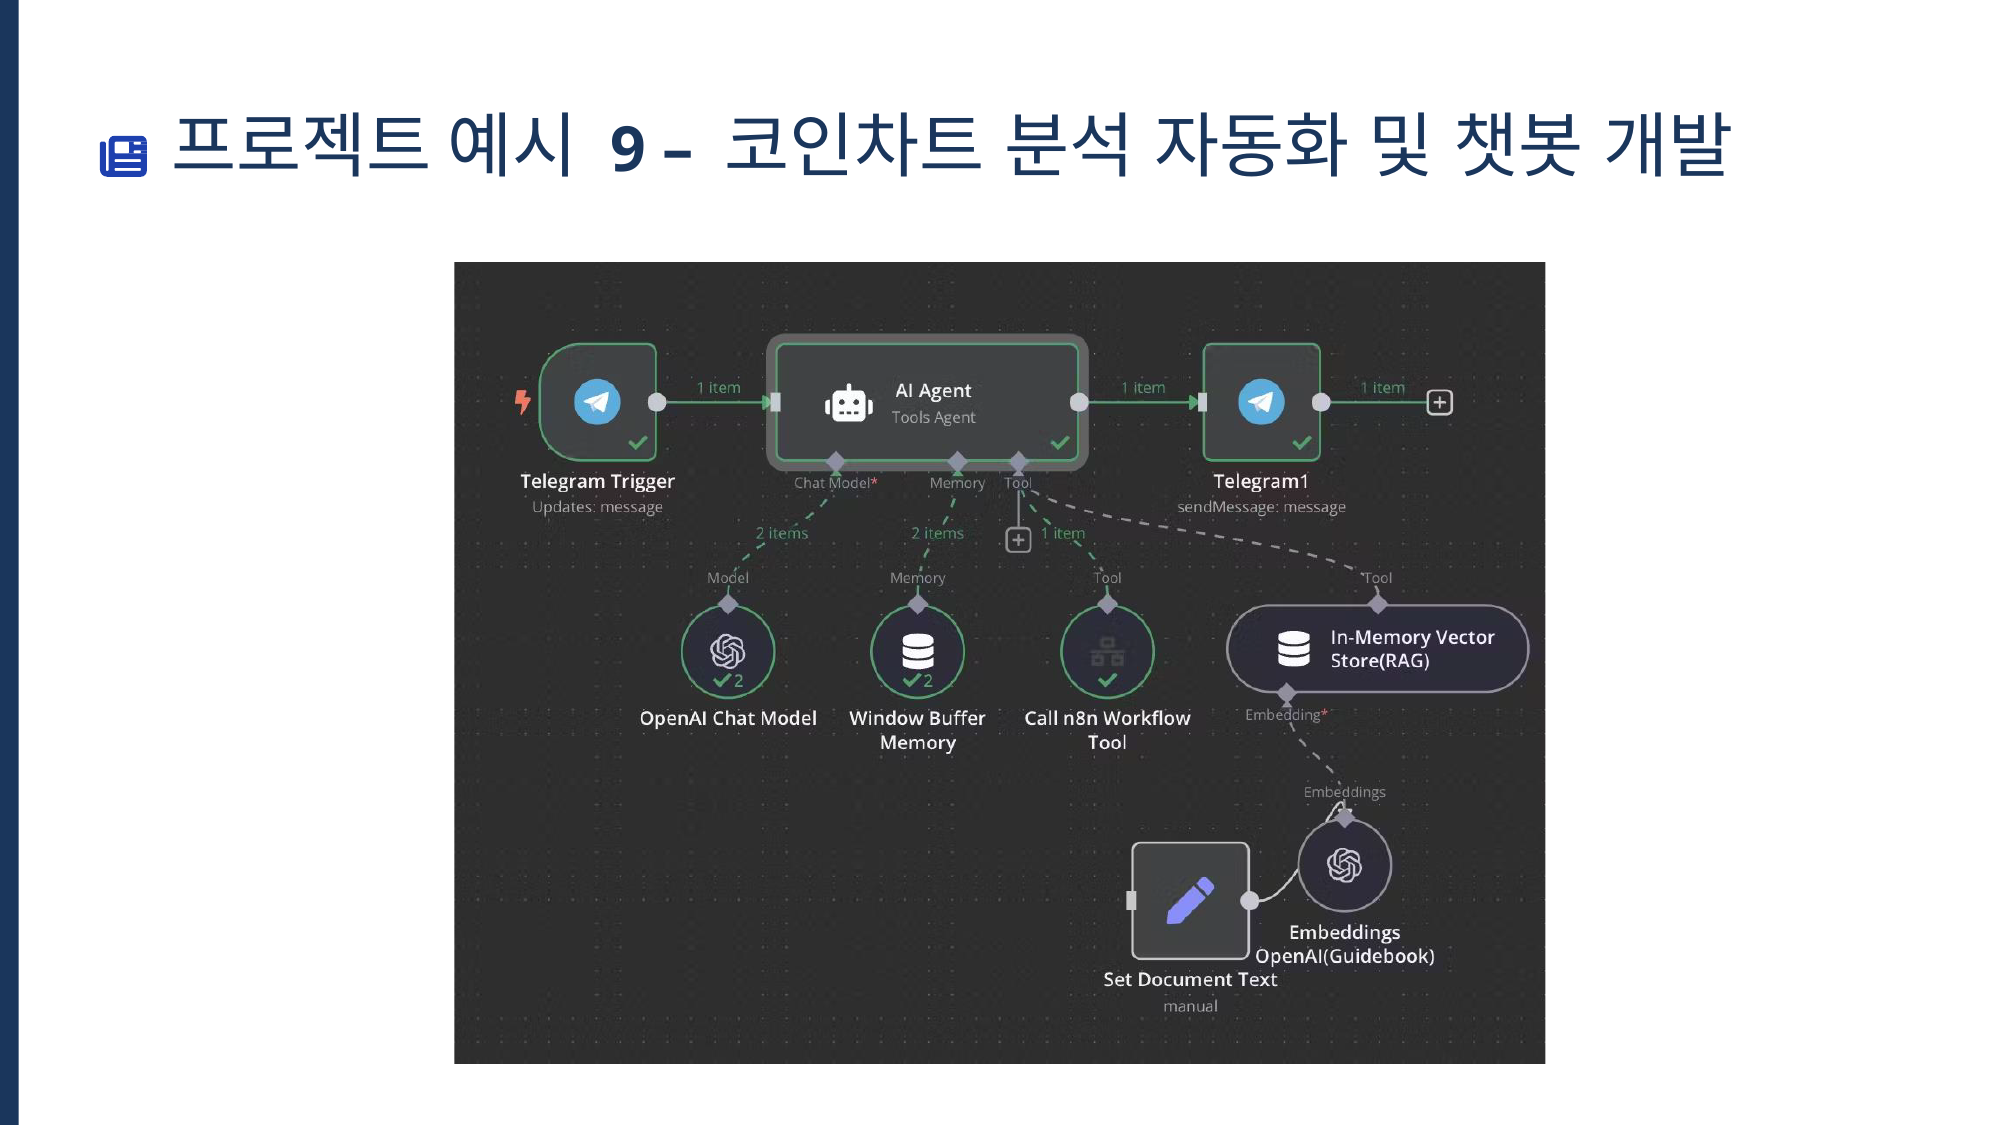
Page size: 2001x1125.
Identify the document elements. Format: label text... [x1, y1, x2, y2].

picture [454, 262, 1546, 1064]
text_box [99, 135, 147, 177]
title 프로젝트 예시 9 – 코인차트 분석 자동화 및 챗봇 개발 [150, 86, 1888, 289]
